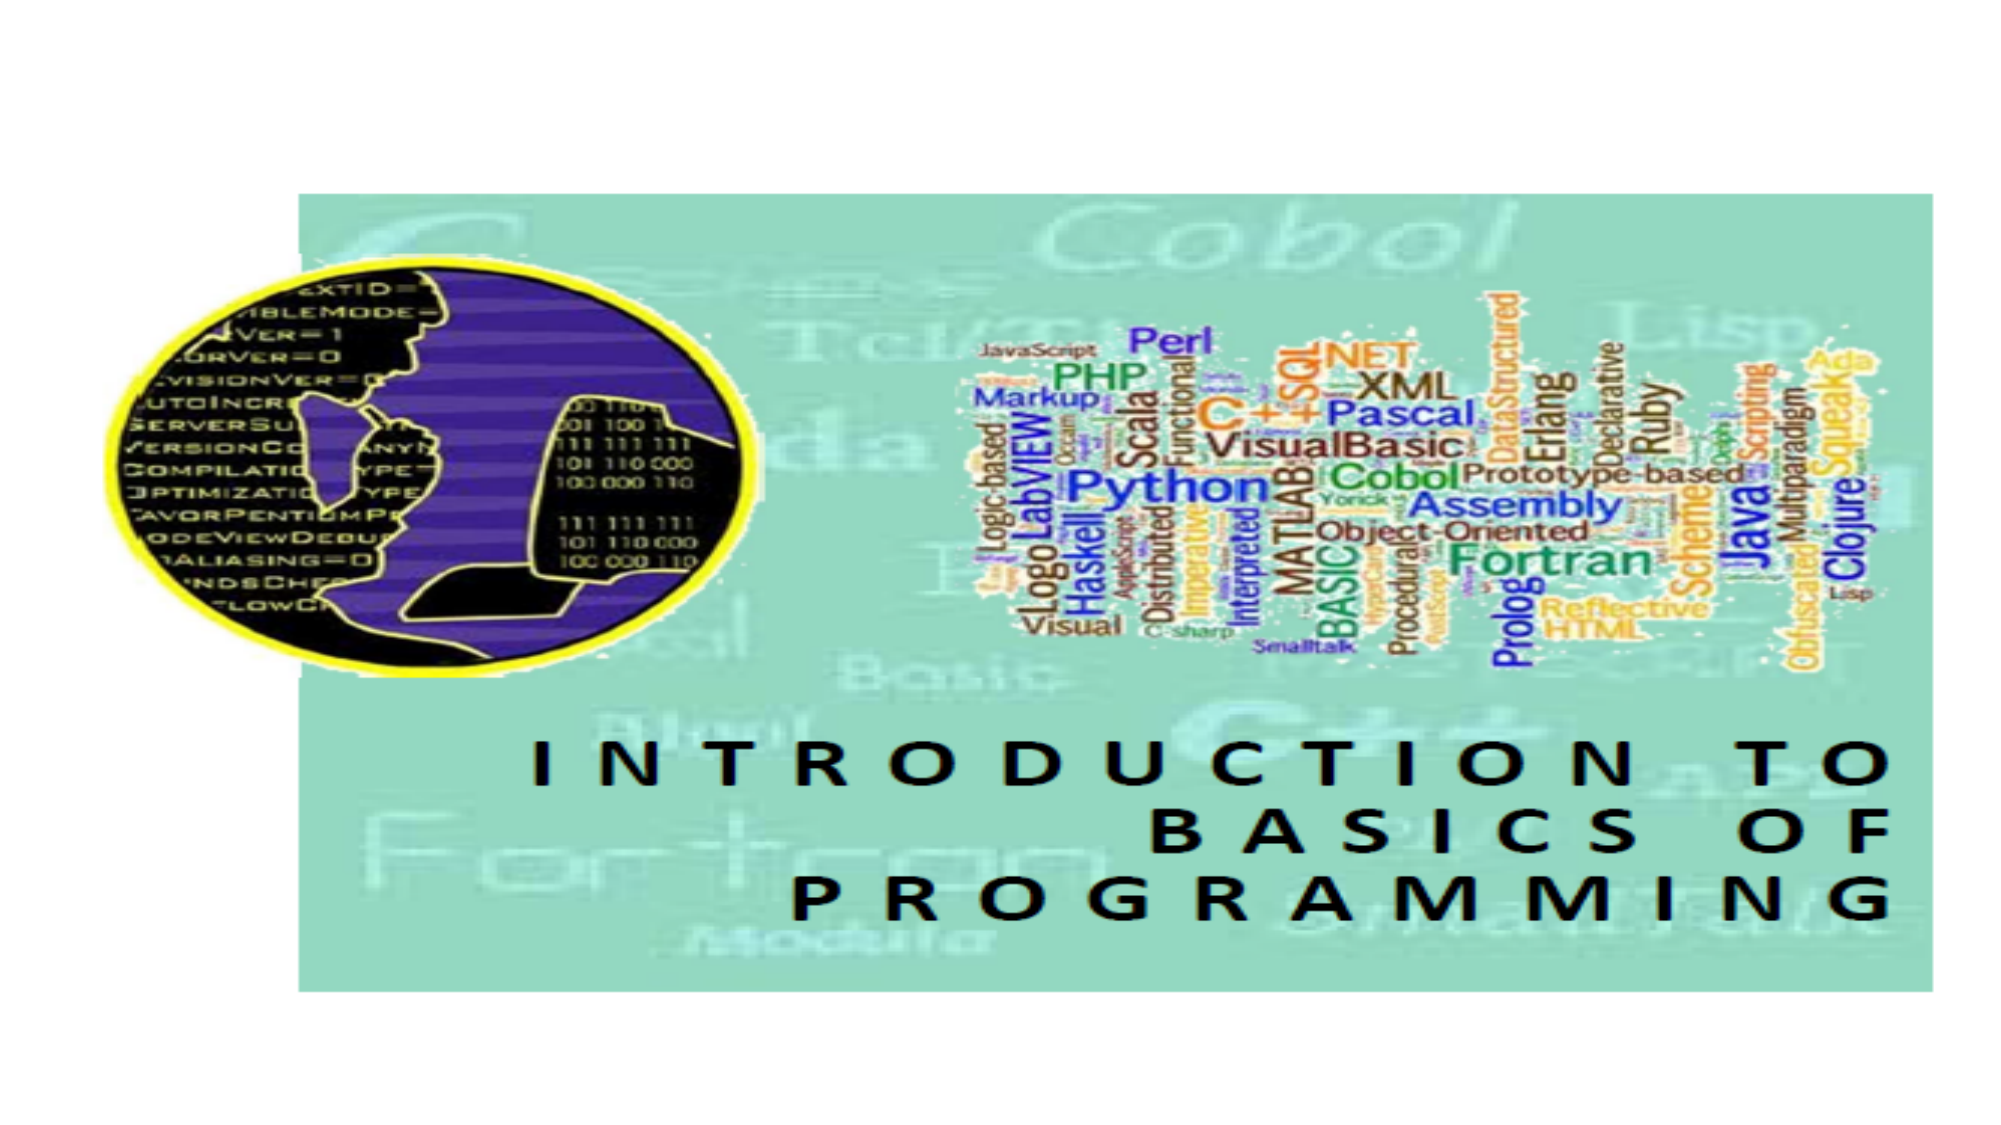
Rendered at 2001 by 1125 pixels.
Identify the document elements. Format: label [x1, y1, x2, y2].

picture [80, 96, 1964, 1029]
